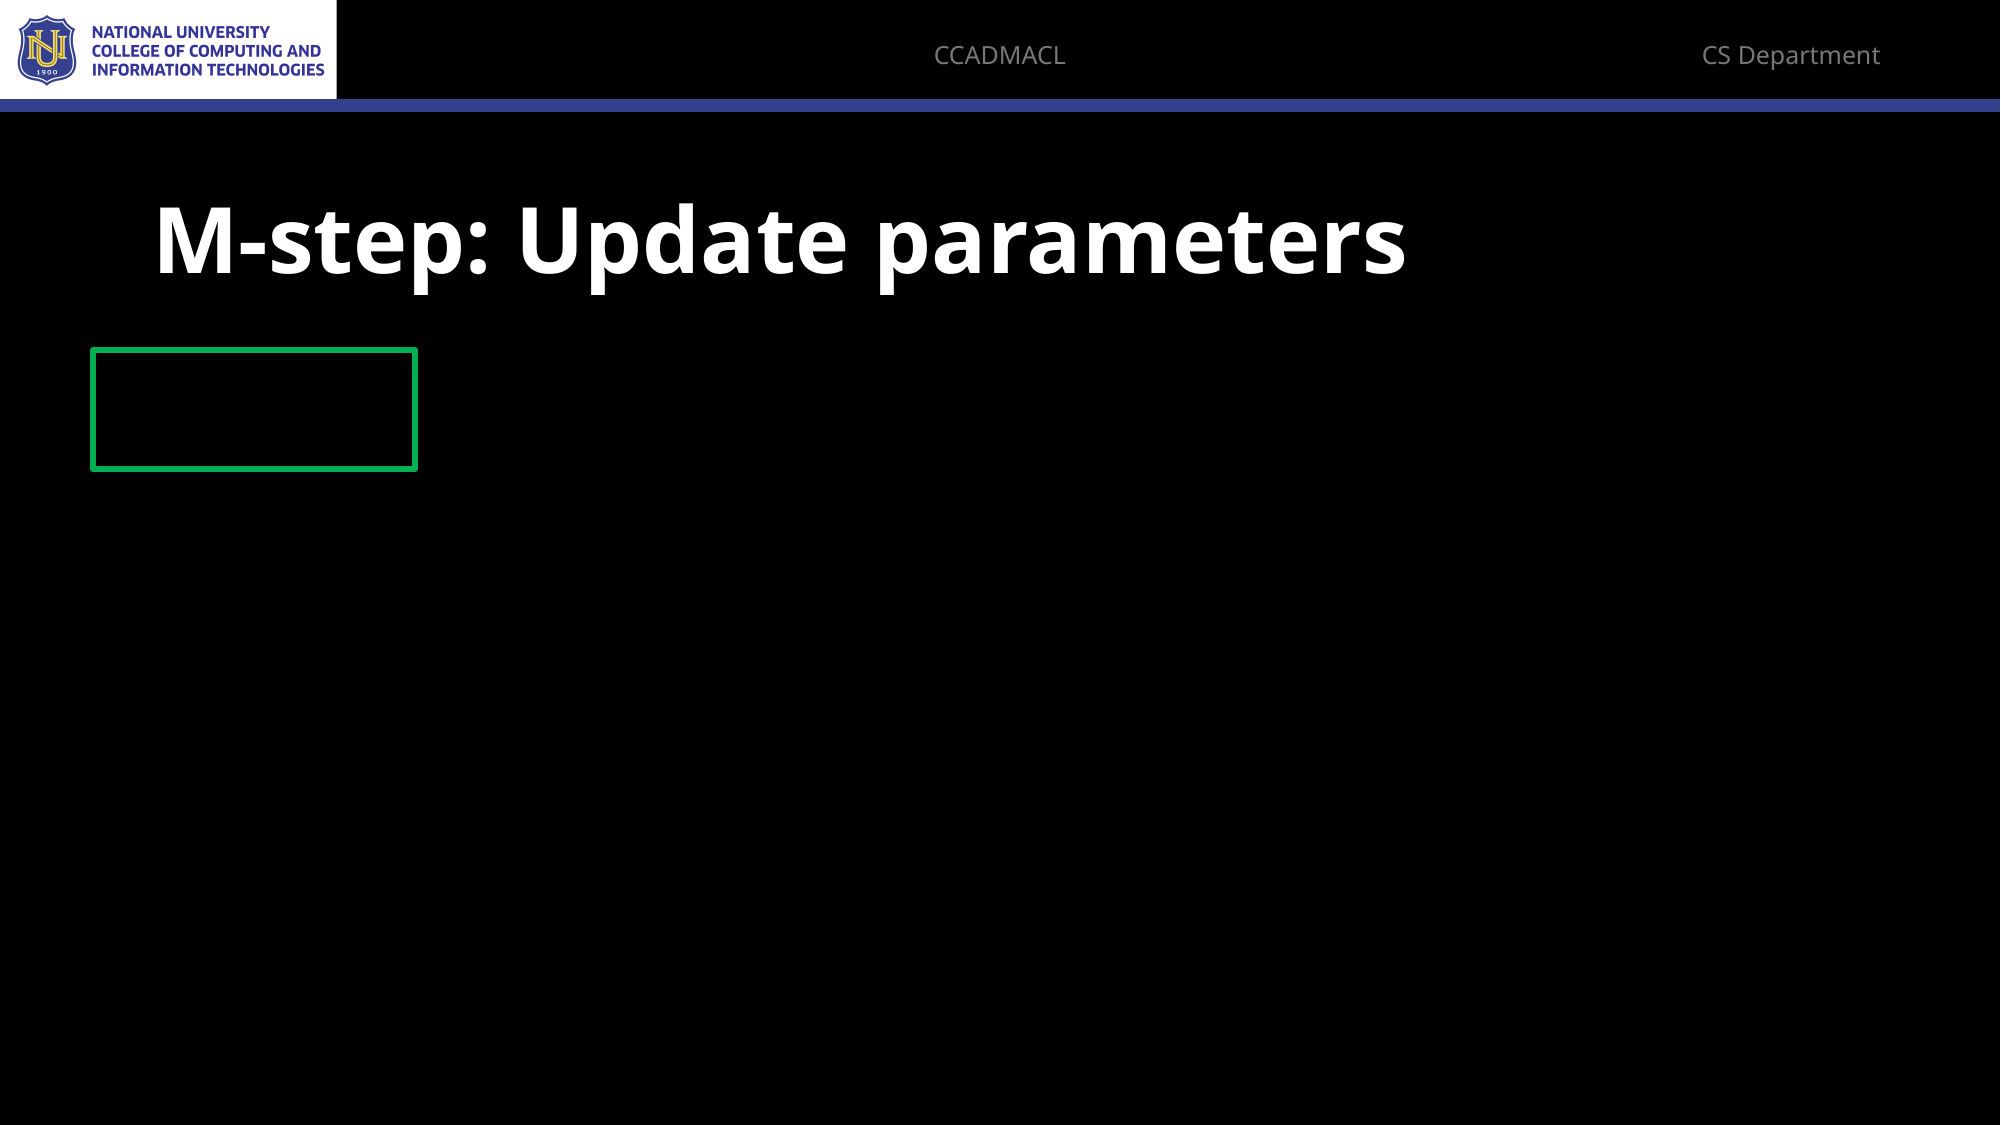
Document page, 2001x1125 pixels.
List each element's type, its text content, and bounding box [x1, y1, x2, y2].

title M-step: Update parameters [137, 135, 1863, 353]
picture [0, 0, 337, 99]
